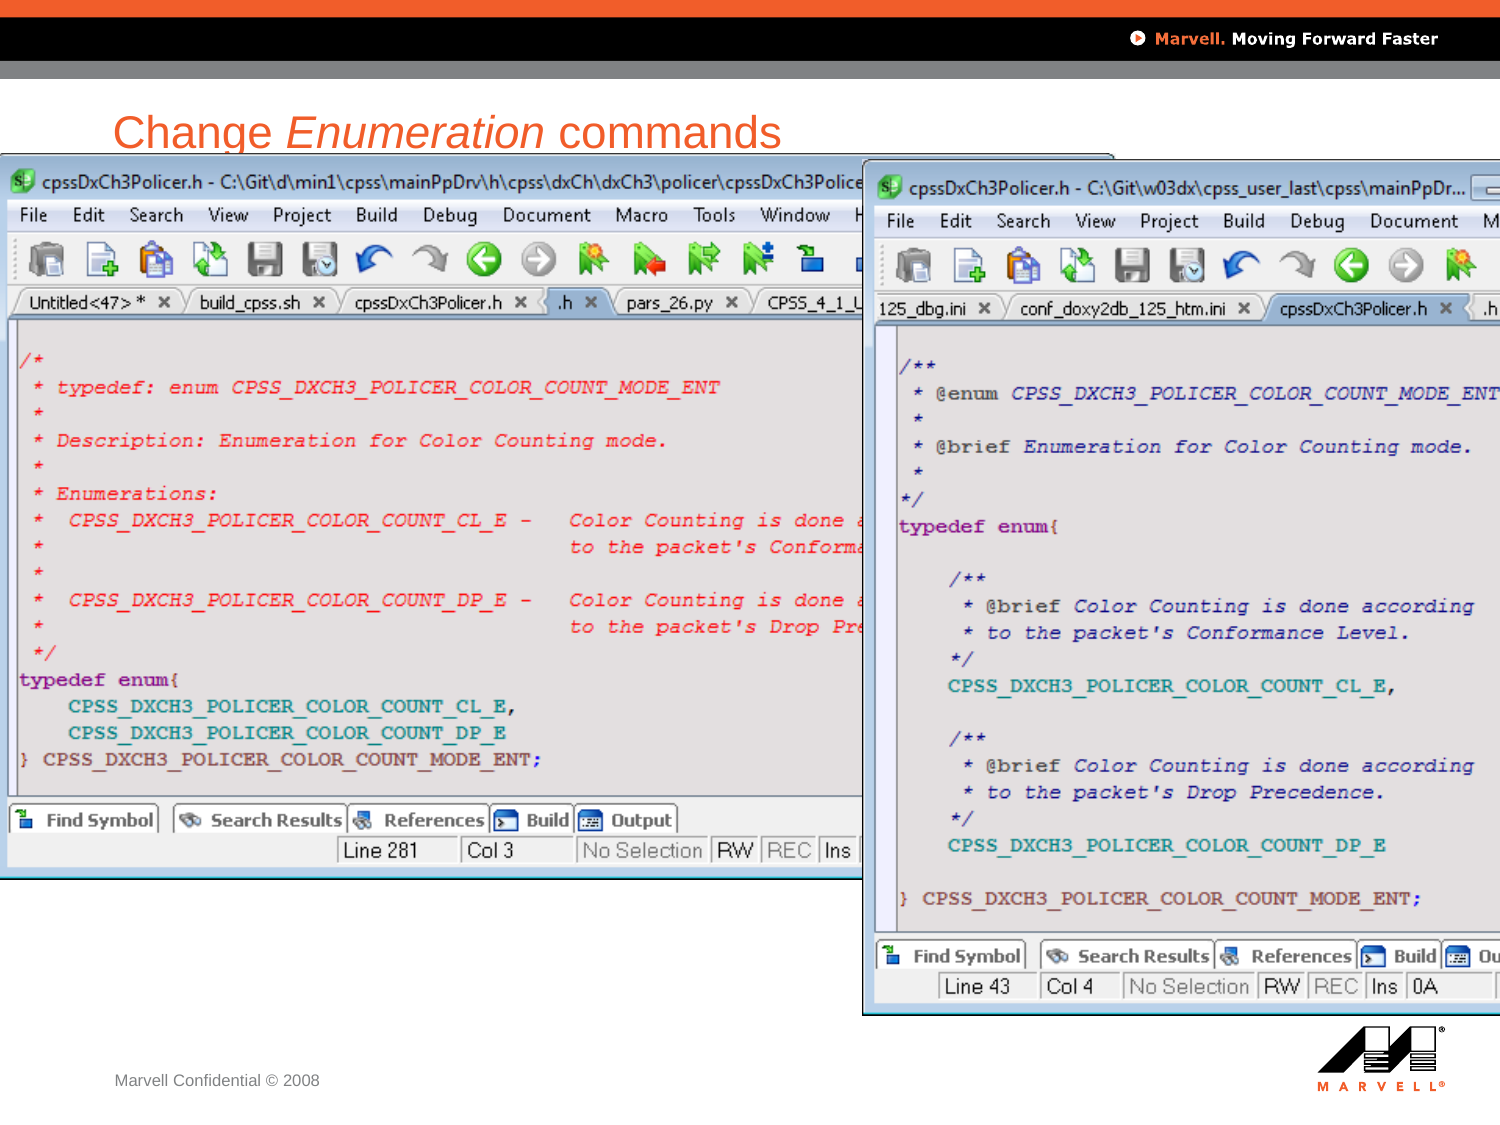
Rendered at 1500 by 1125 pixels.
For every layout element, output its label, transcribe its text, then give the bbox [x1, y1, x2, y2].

picture [0, 152, 1500, 1016]
title Change Enumeration commands [112, 95, 1425, 157]
